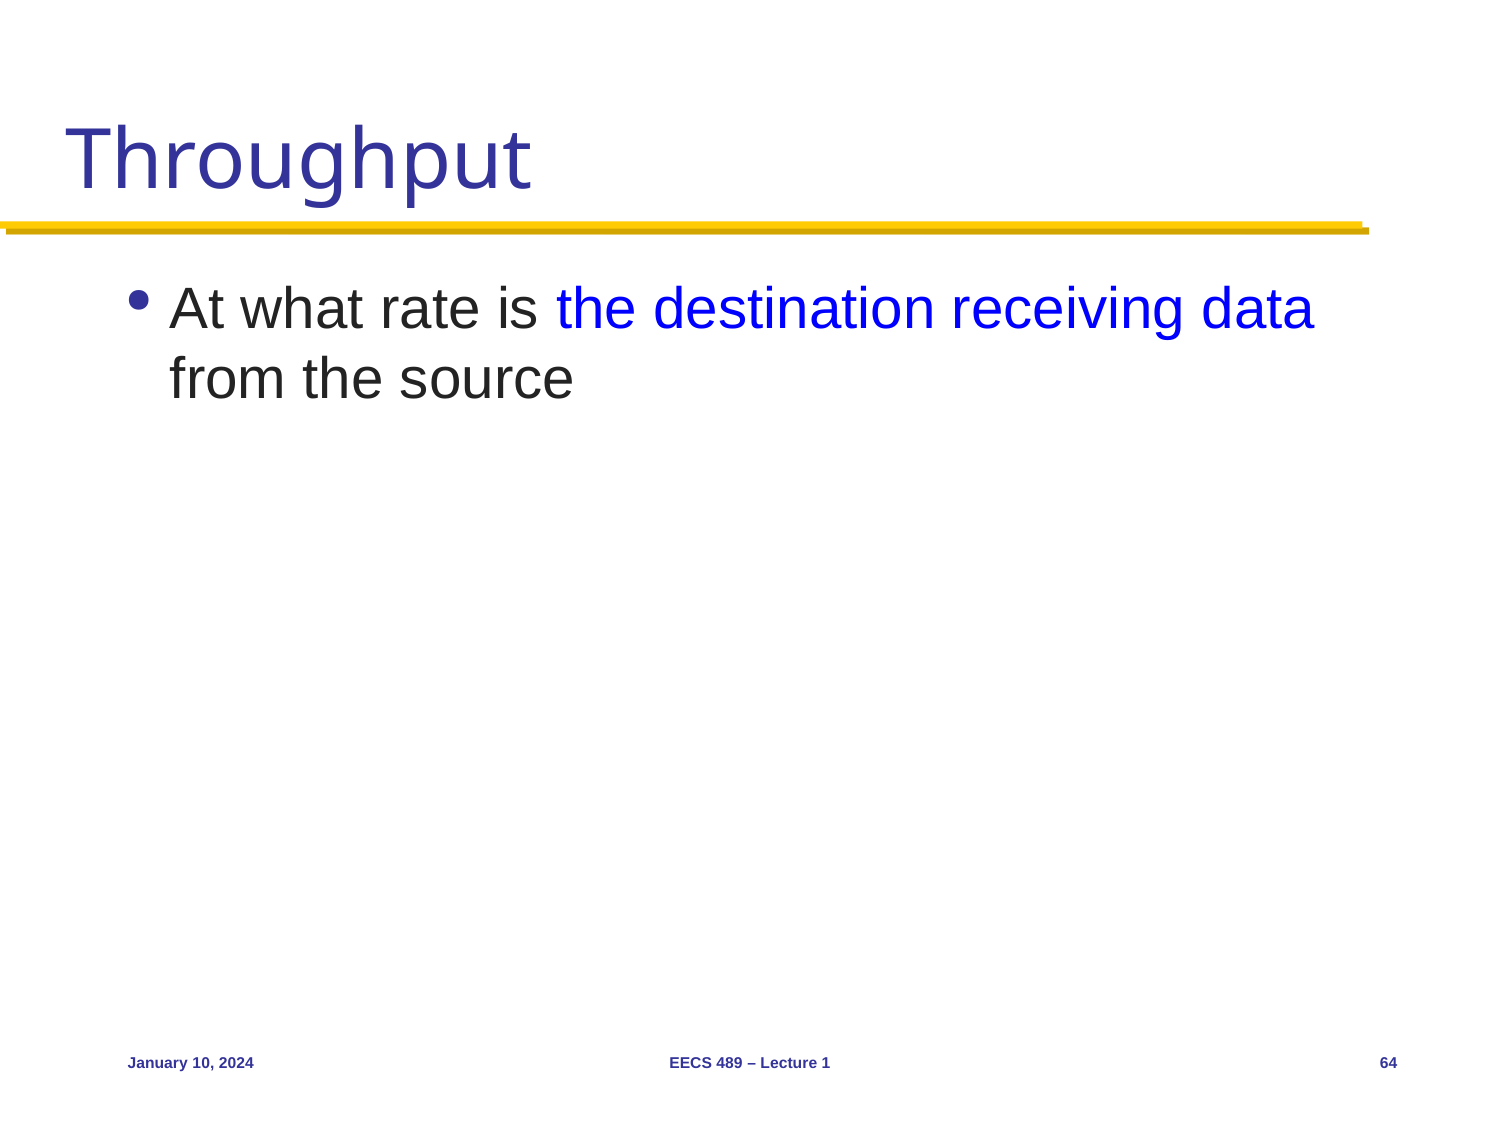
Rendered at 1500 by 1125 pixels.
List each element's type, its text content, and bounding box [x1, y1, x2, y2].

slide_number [112, 1024, 426, 1101]
title Throughput [49, 24, 1451, 213]
footer EECS 489 – Lecture 1 [512, 1024, 988, 1101]
slide_number 64 [1312, 1024, 1413, 1101]
list At what rate is the destination receiving data from the source [112, 262, 1413, 988]
